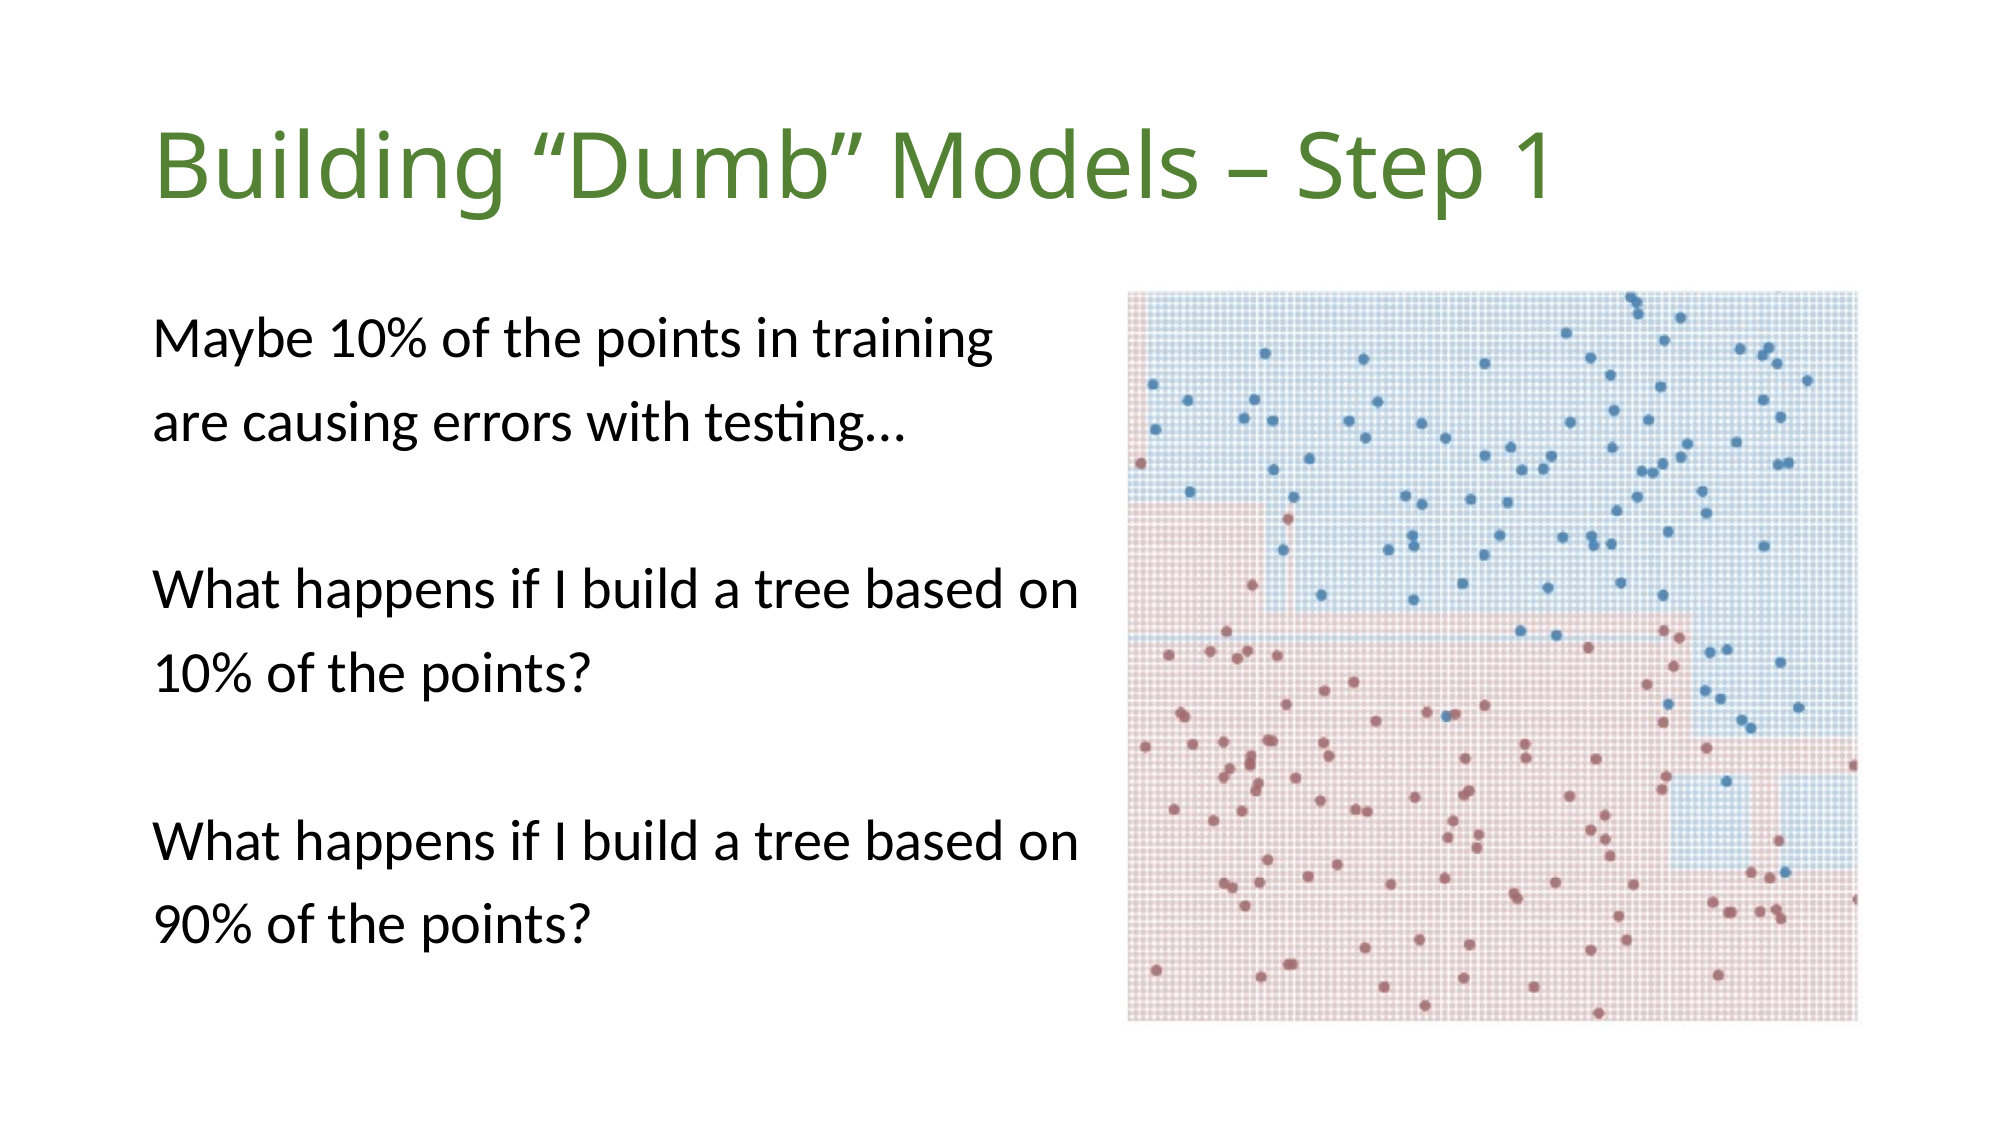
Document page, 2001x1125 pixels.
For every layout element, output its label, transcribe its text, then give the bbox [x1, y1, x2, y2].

list Maybe 10% of the points in training are causing errors with testing… What happens if I build a tree based on 10% of the points? What happens if I build a tree based on 90% of the points? [137, 299, 1122, 1014]
title Building “Dumb” Models – Step 1 [137, 59, 1863, 278]
picture [1122, 285, 1863, 1028]
